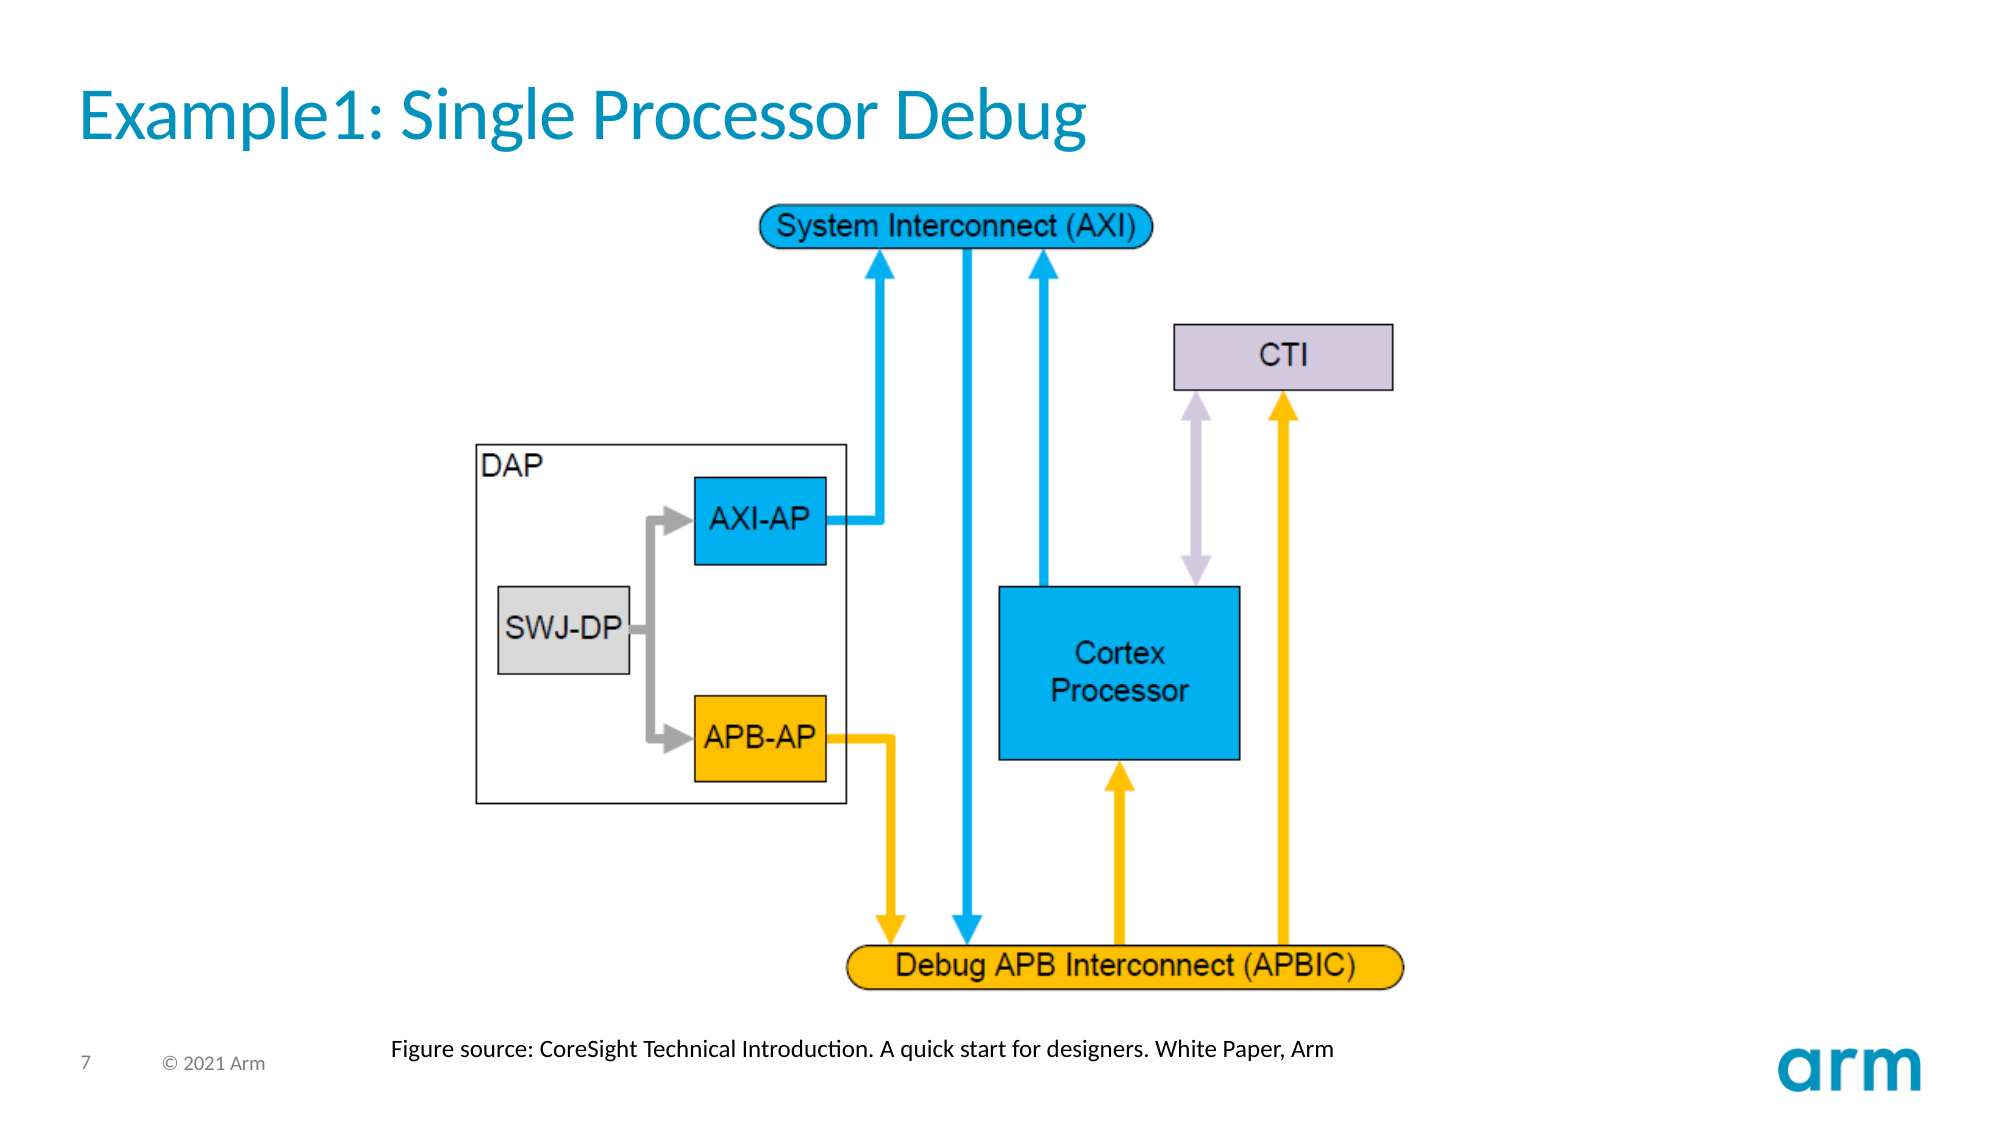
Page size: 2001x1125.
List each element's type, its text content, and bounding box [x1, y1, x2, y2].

picture [1777, 1047, 1922, 1093]
text_box Figure source: CoreSight Technical Introduction. A quick start for designers. White Paper, Arm [391, 1032, 1703, 1092]
title Example1: Single Processor Debug [78, 78, 1922, 186]
picture [429, 179, 1450, 998]
